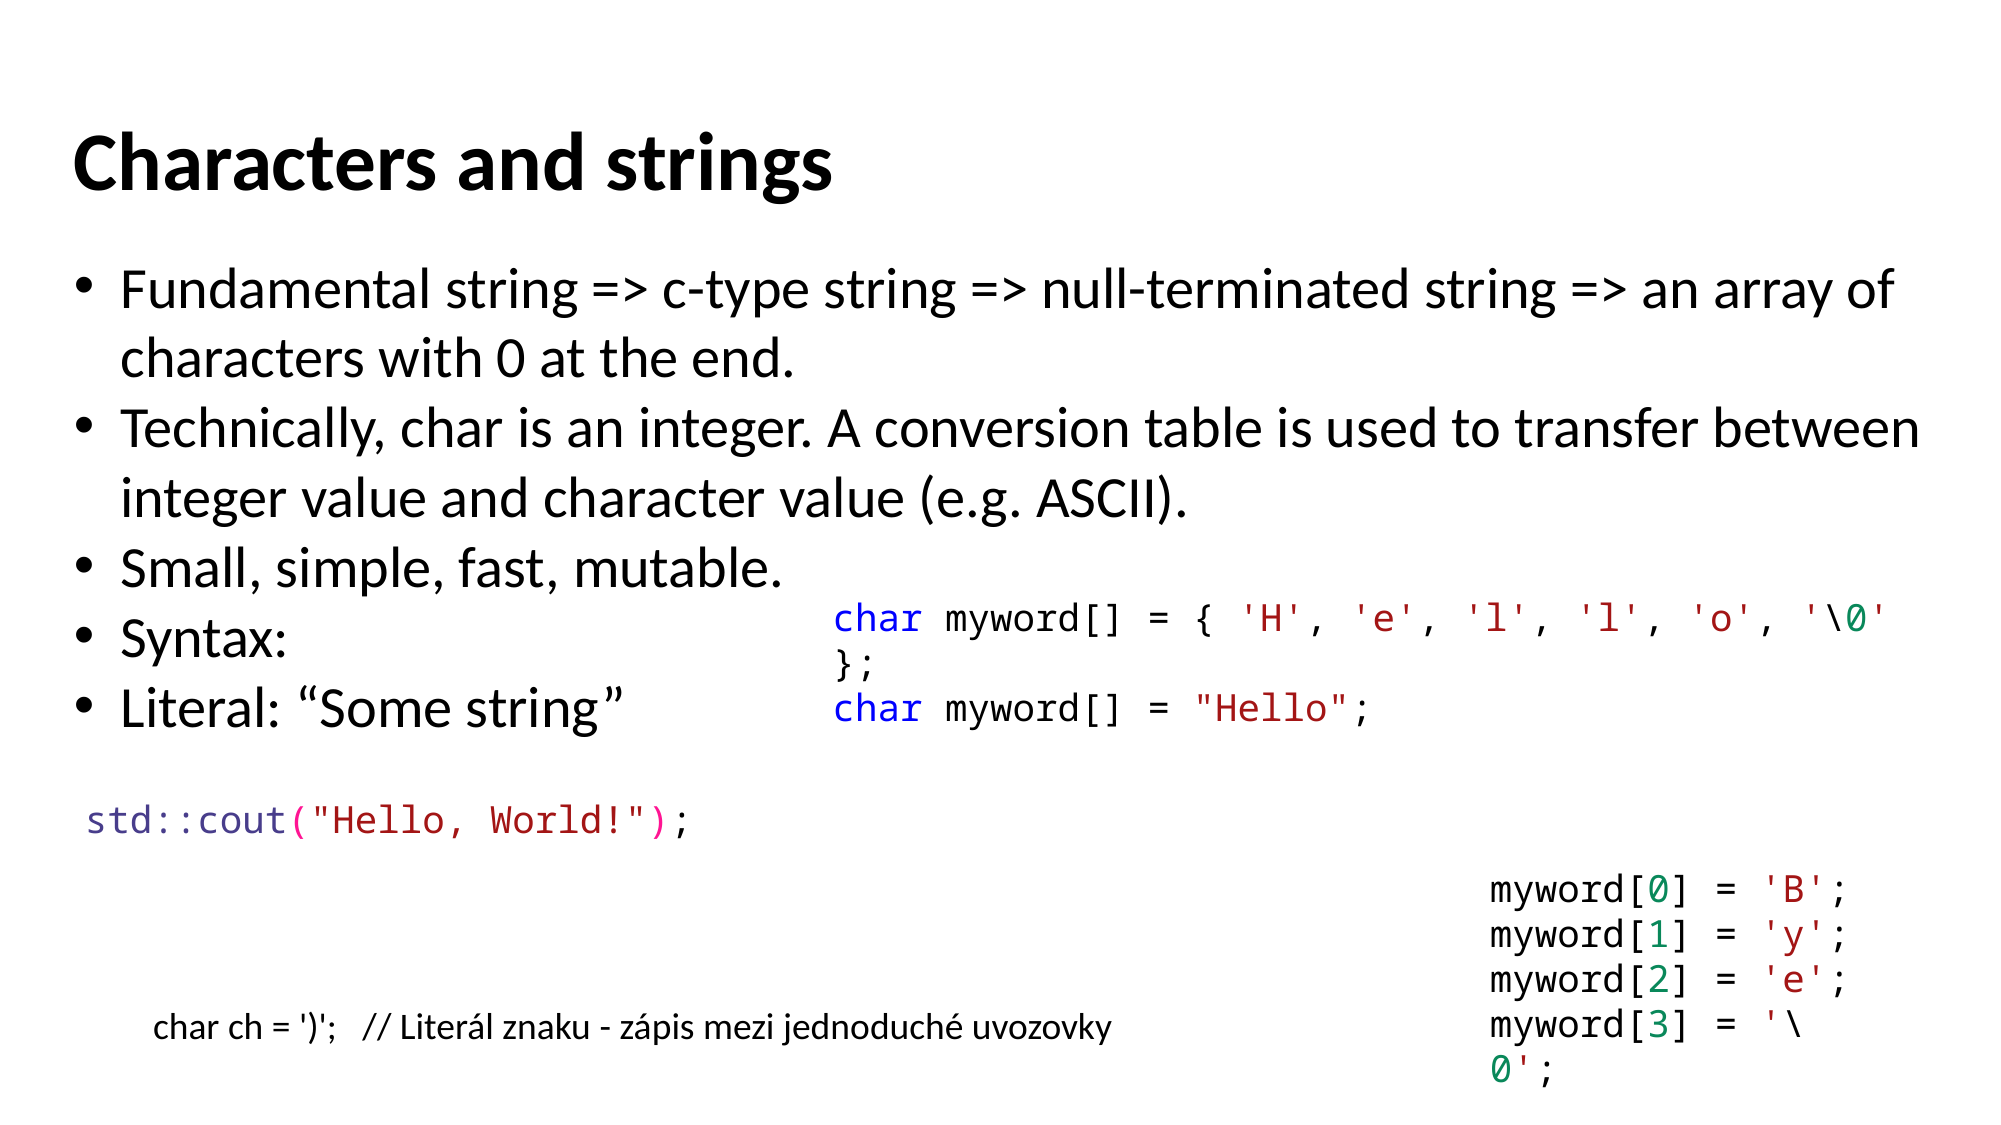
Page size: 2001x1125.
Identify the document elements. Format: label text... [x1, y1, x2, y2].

text_box char myword[] = { 'H', 'e', 'l', 'l', 'o', '\0' }; char myword[] = "Hello"; [817, 586, 1923, 736]
text_box std::cout("Hello, World!"); [70, 788, 708, 849]
text_box myword[0] = 'B'; myword[1] = 'y'; myword[2] = 'e'; myword[3] = '\0'; [1475, 857, 1877, 1098]
text_box Fundamental string => c-type string => null-terminated string => an array of characters with 0 at the end. Technically, char is an integer. A conversion table is used to transfer between integer value and character value (e.g. ASCII). Small, simple, fast, mutable. Syntax: Literal: “Some string” [0, 242, 2000, 747]
text_box Characters and strings [0, 0, 2000, 215]
text_box char ch = ')'; // Literál znaku - zápis mezi jednoduché uvozovky [138, 994, 1166, 1055]
